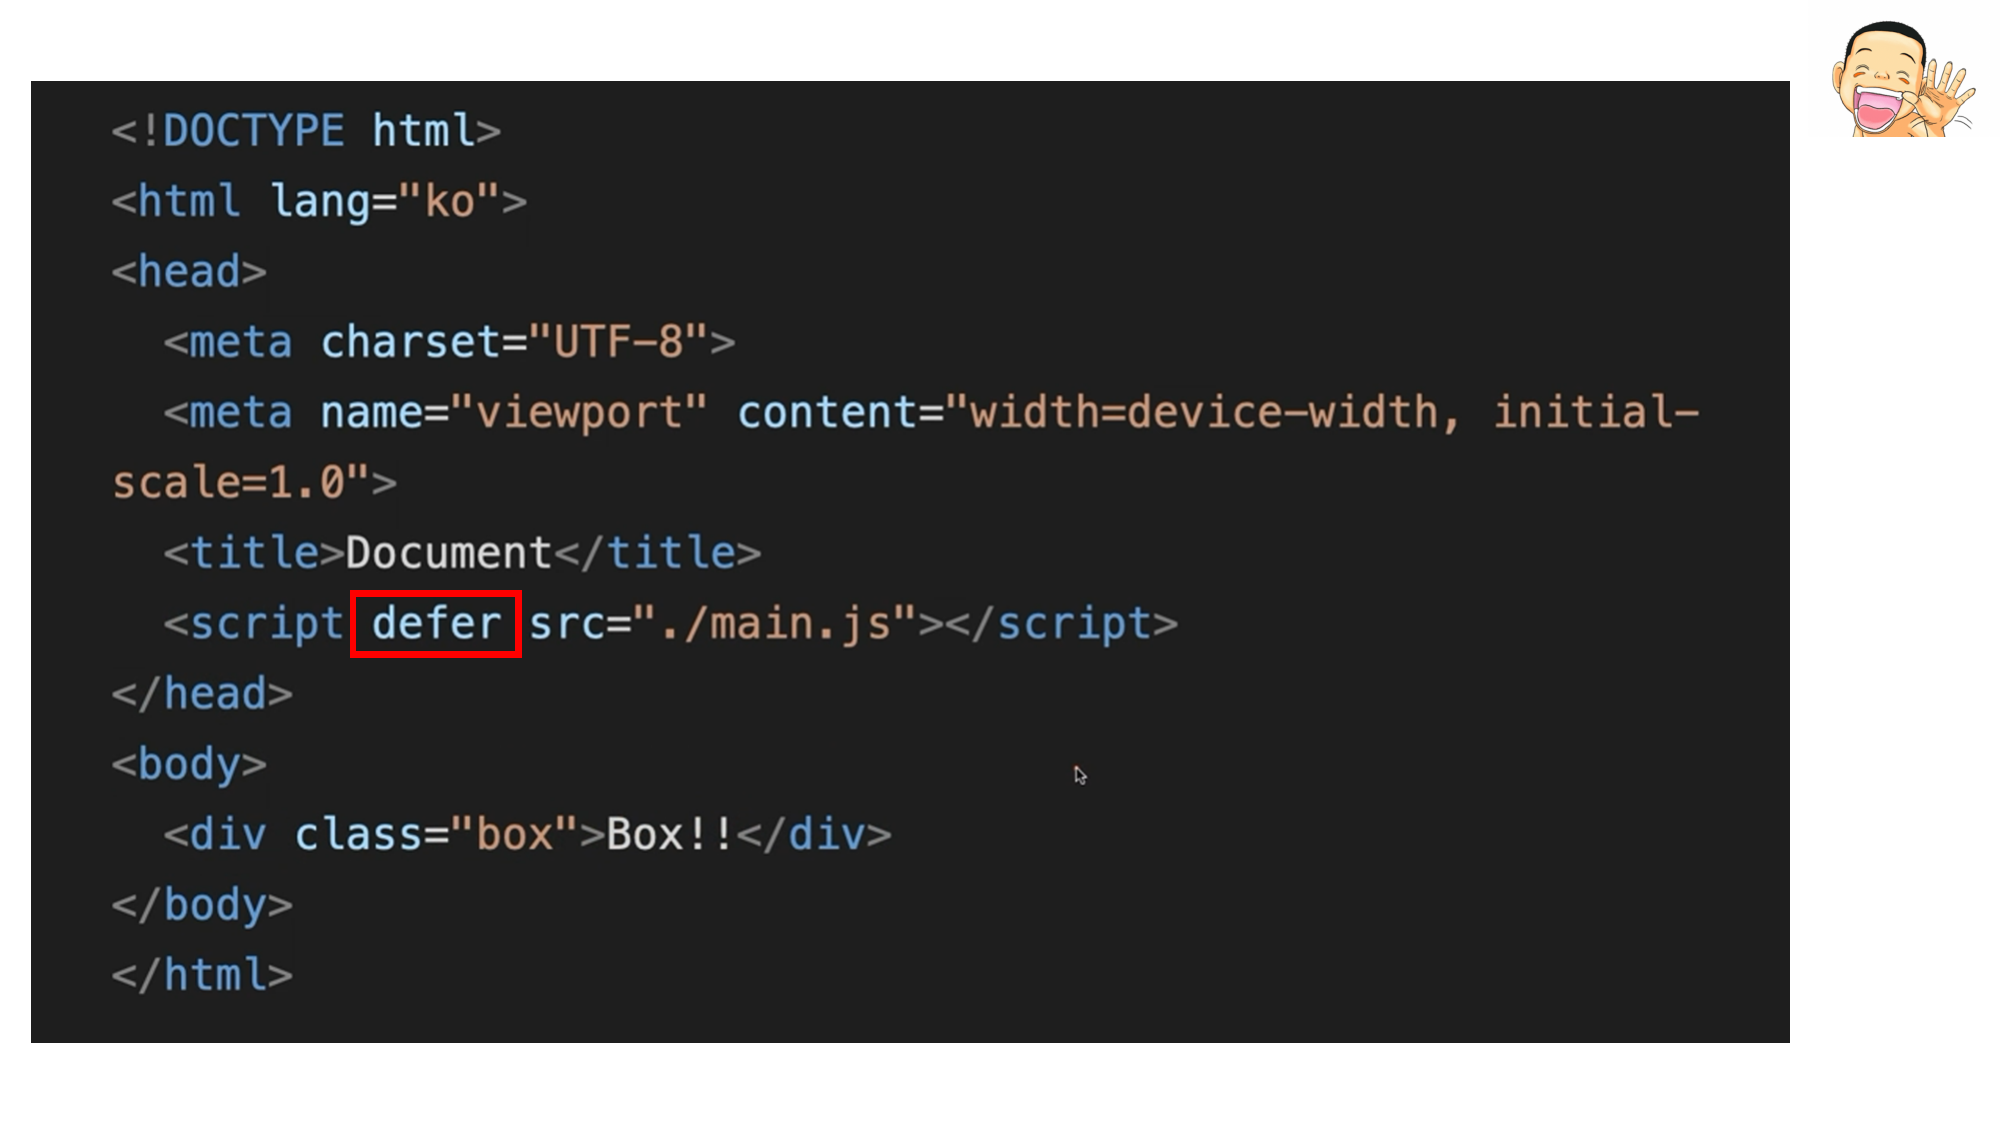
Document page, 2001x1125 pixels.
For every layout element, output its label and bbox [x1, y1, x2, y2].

picture [1808, 0, 2000, 137]
picture [31, 81, 1790, 1043]
